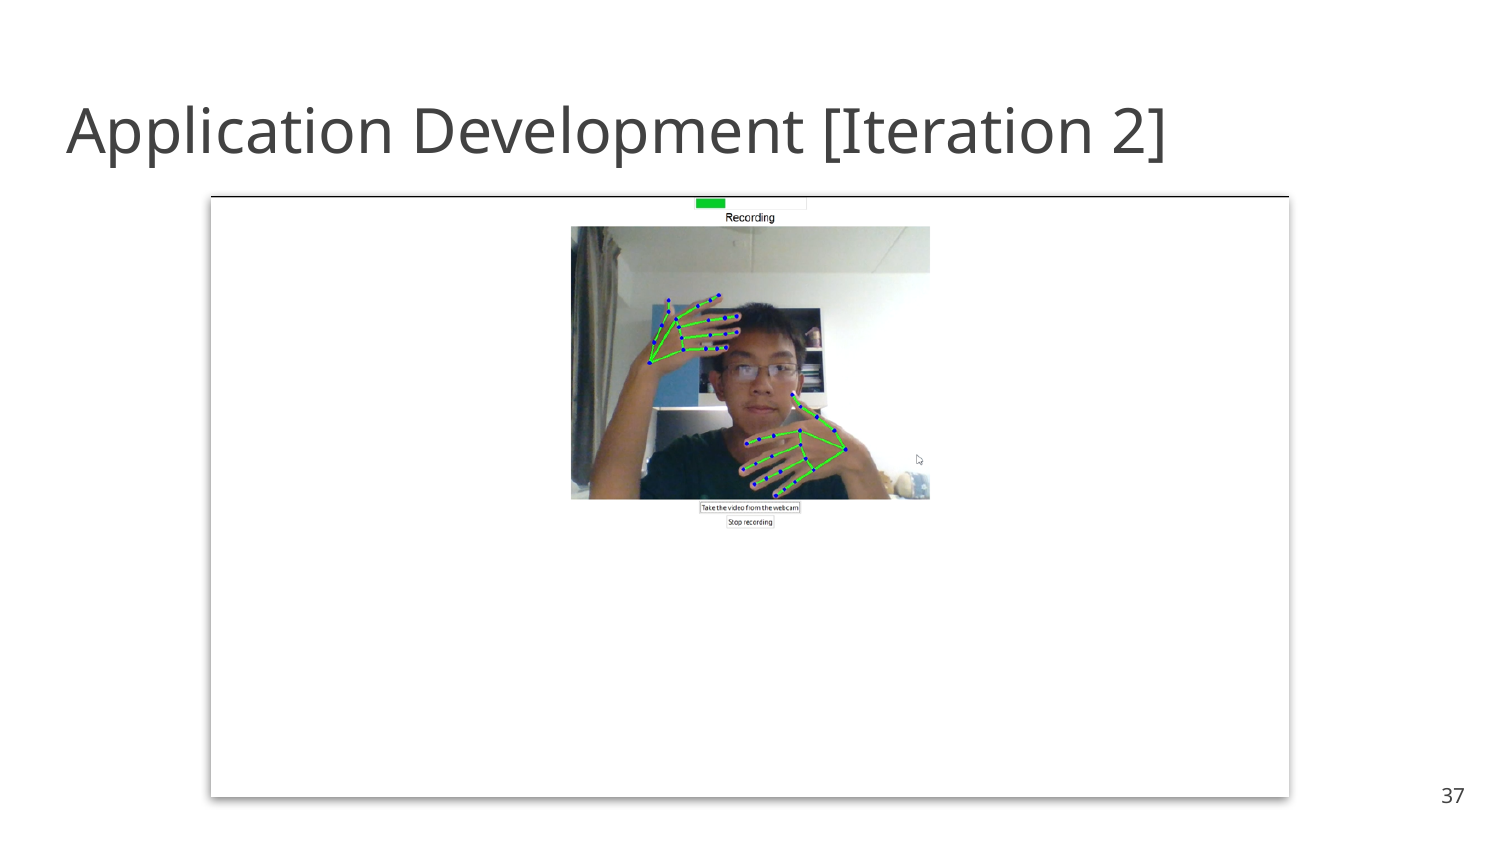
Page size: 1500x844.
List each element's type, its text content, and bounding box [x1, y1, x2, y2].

picture [210, 196, 1290, 797]
slide_number ‹#› [1389, 764, 1480, 830]
title Application Development [Iteration 2] [51, 61, 1449, 182]
